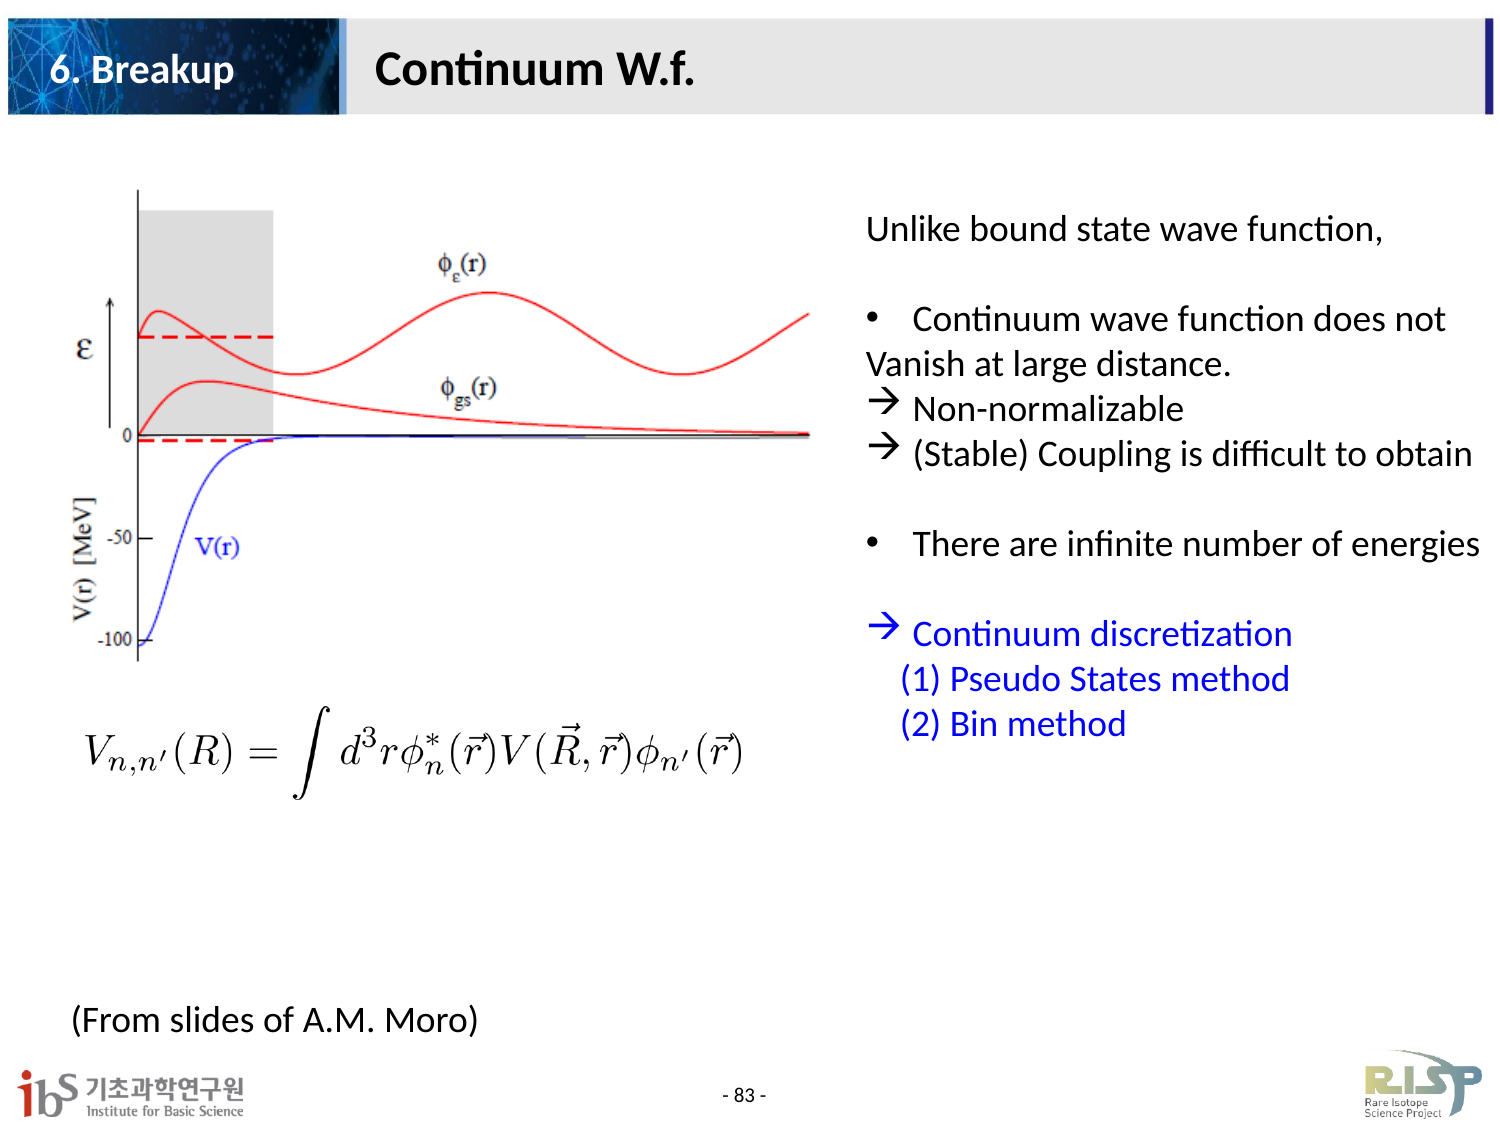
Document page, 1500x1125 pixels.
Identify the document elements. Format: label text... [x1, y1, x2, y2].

picture [17, 1070, 243, 1117]
picture [2, 10, 1500, 130]
picture [85, 706, 741, 800]
picture [1364, 1049, 1482, 1119]
picture [31, 151, 854, 679]
text_box (From slides of A.M. Moro) [55, 987, 495, 1048]
text_box Unlike bound state wave function, Continuum wave function does not Vanish at large distance. Non-normalizable (Stable) Coupling is difficult to obtain There are infinite number of energies Continuum discretization (1) Pseudo States method (2) Bin method [851, 196, 1497, 751]
